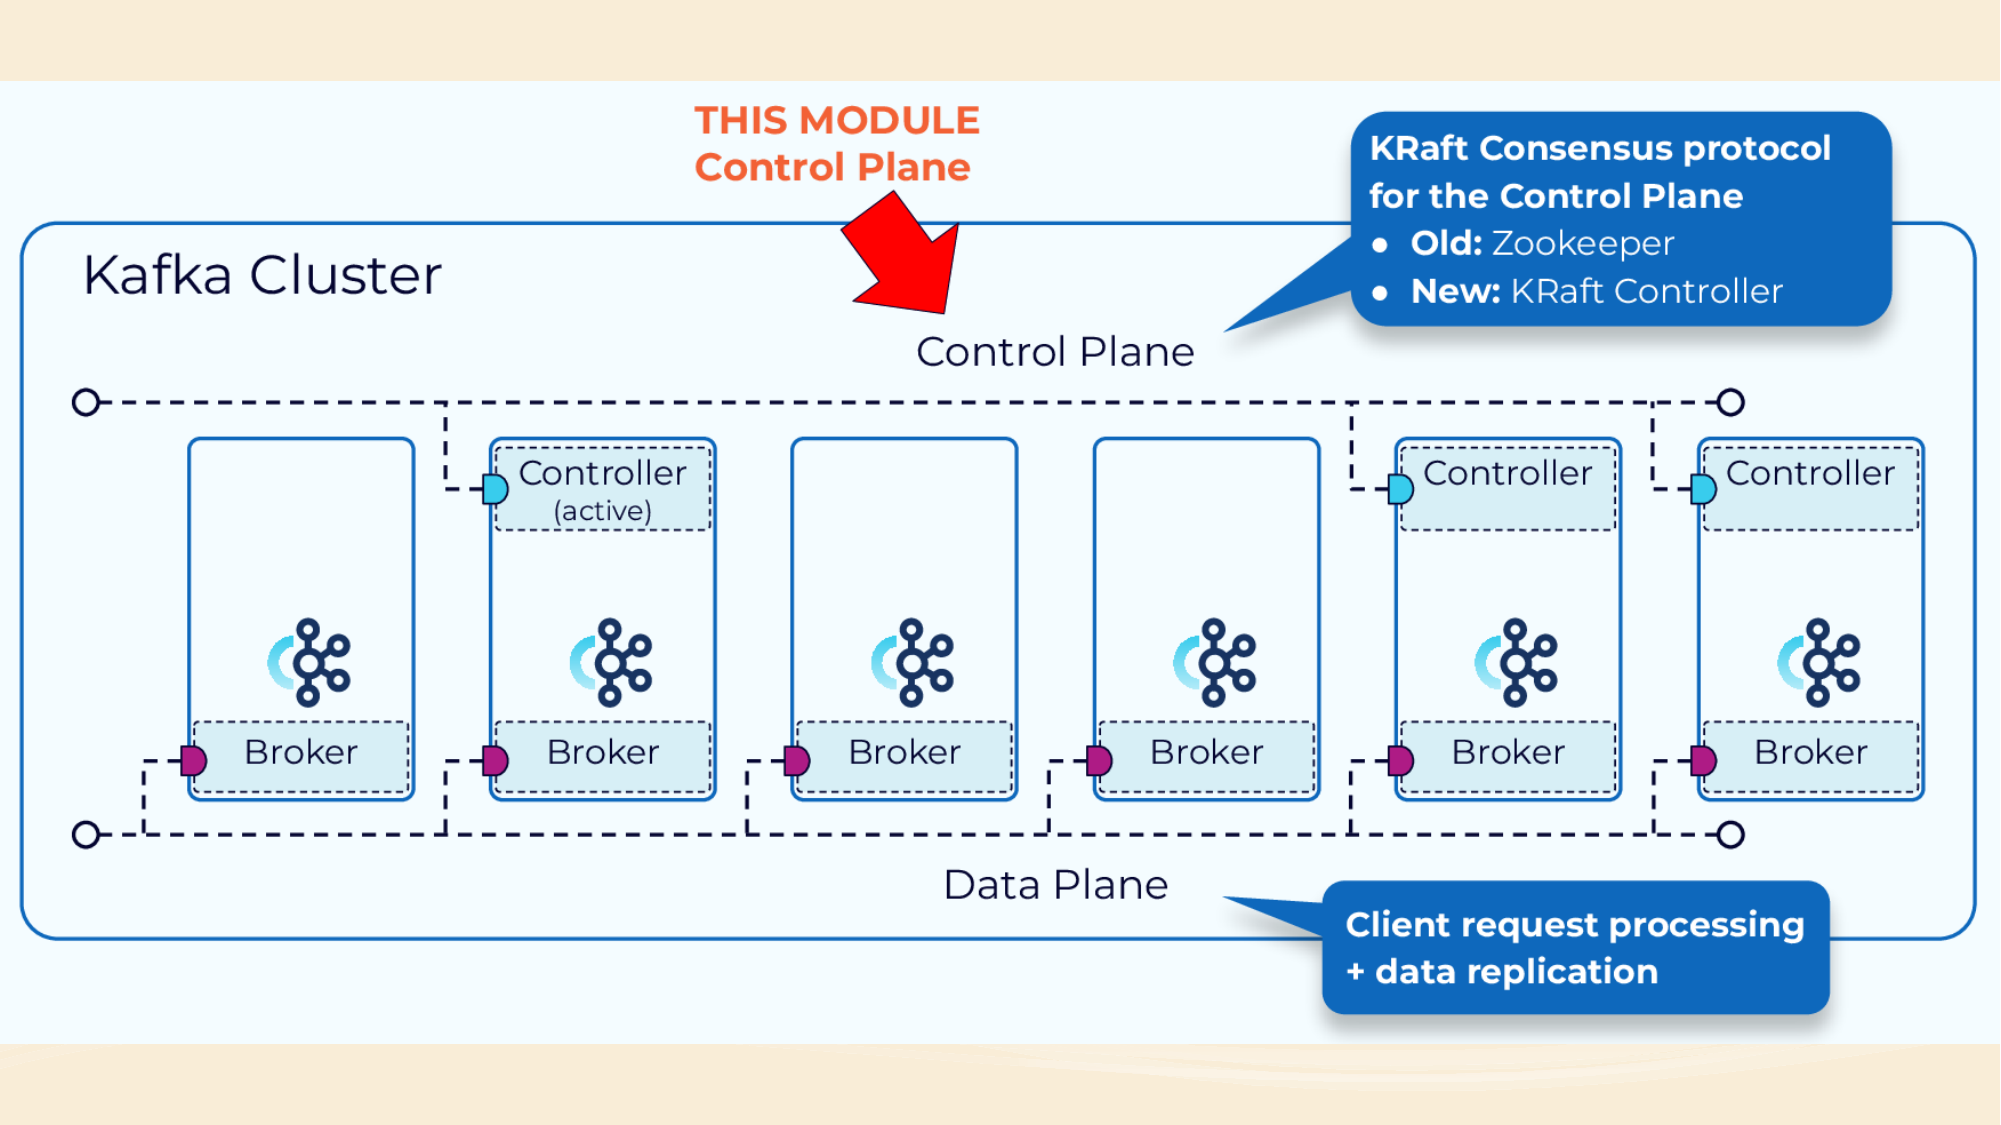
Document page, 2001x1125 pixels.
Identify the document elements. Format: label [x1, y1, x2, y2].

picture [0, 81, 2000, 1044]
